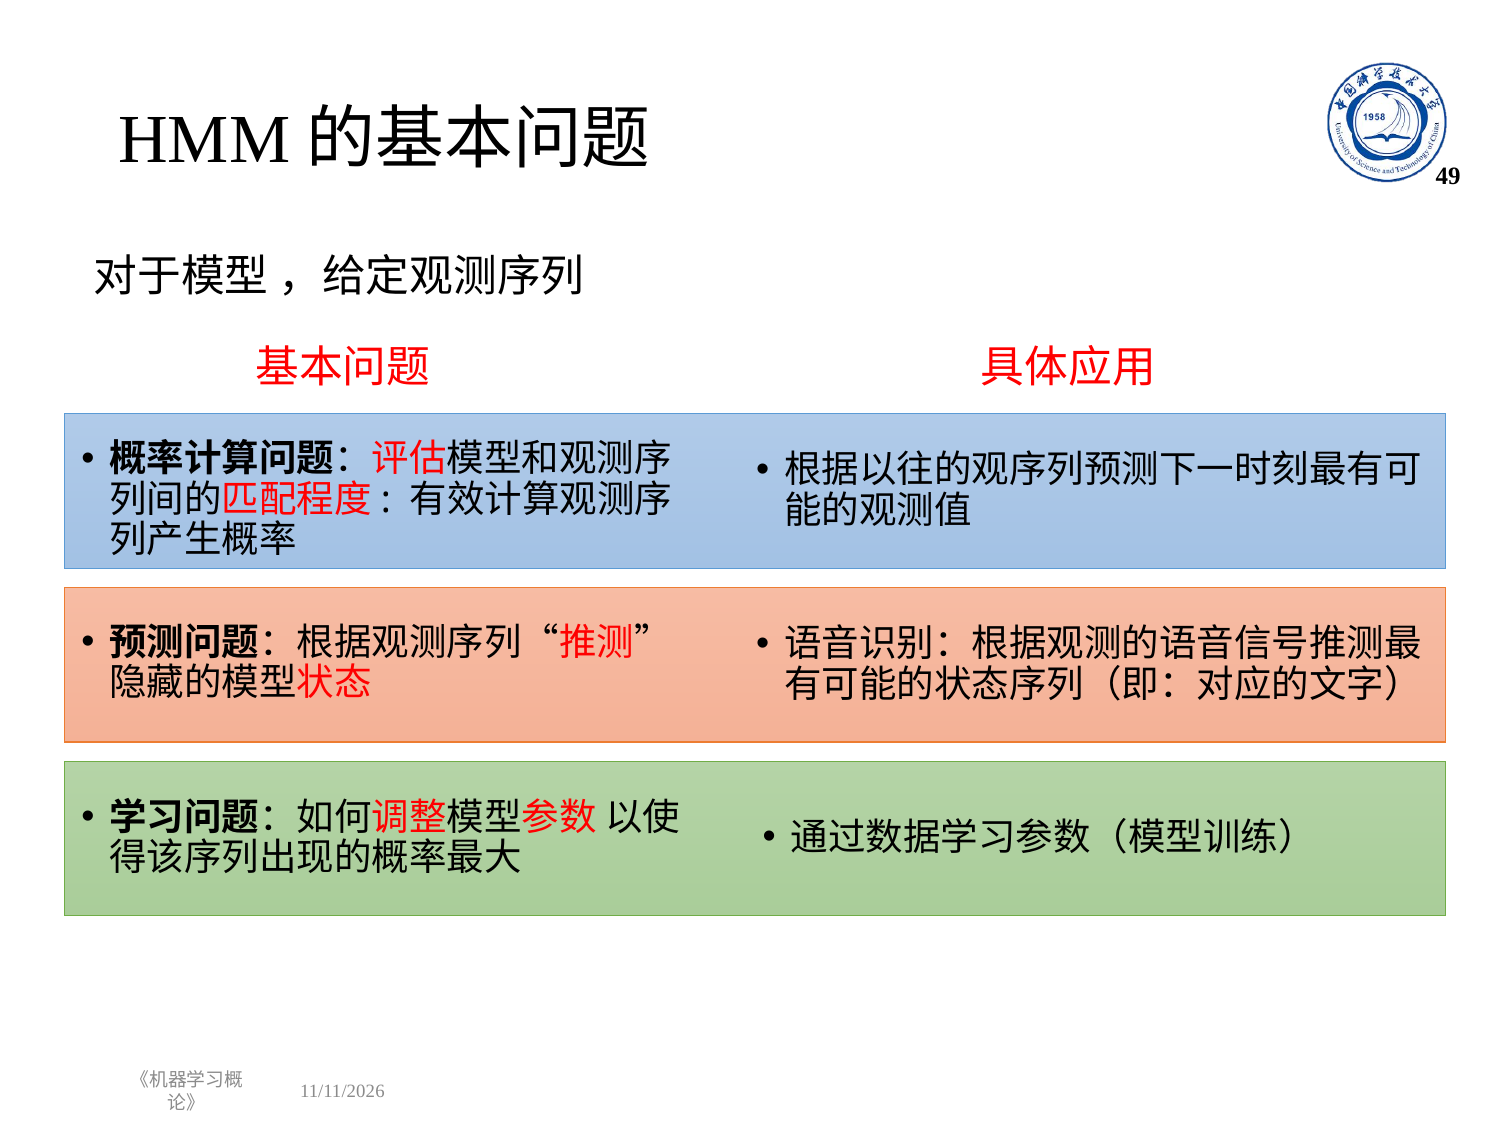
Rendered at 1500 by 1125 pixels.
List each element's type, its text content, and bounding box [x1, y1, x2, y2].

text_box 基本问题 [240, 330, 446, 399]
text_box 语音识别：根据观测的语音信号推测最有可能的状态序列（即：对应的文字） [739, 587, 1446, 742]
text_box [64, 413, 1446, 569]
text_box 具体应用 [966, 330, 1171, 399]
title HMM的基本问题 [103, 59, 1397, 221]
footer 《机器学习概论》 [104, 1068, 270, 1113]
slide_number 49 [1372, 144, 1476, 205]
text_box 通过数据学习参数（模型训练） [746, 760, 1452, 916]
text_box [64, 587, 1446, 743]
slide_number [285, 1068, 422, 1113]
picture [1397, 59, 1450, 144]
text_box [64, 761, 746, 916]
